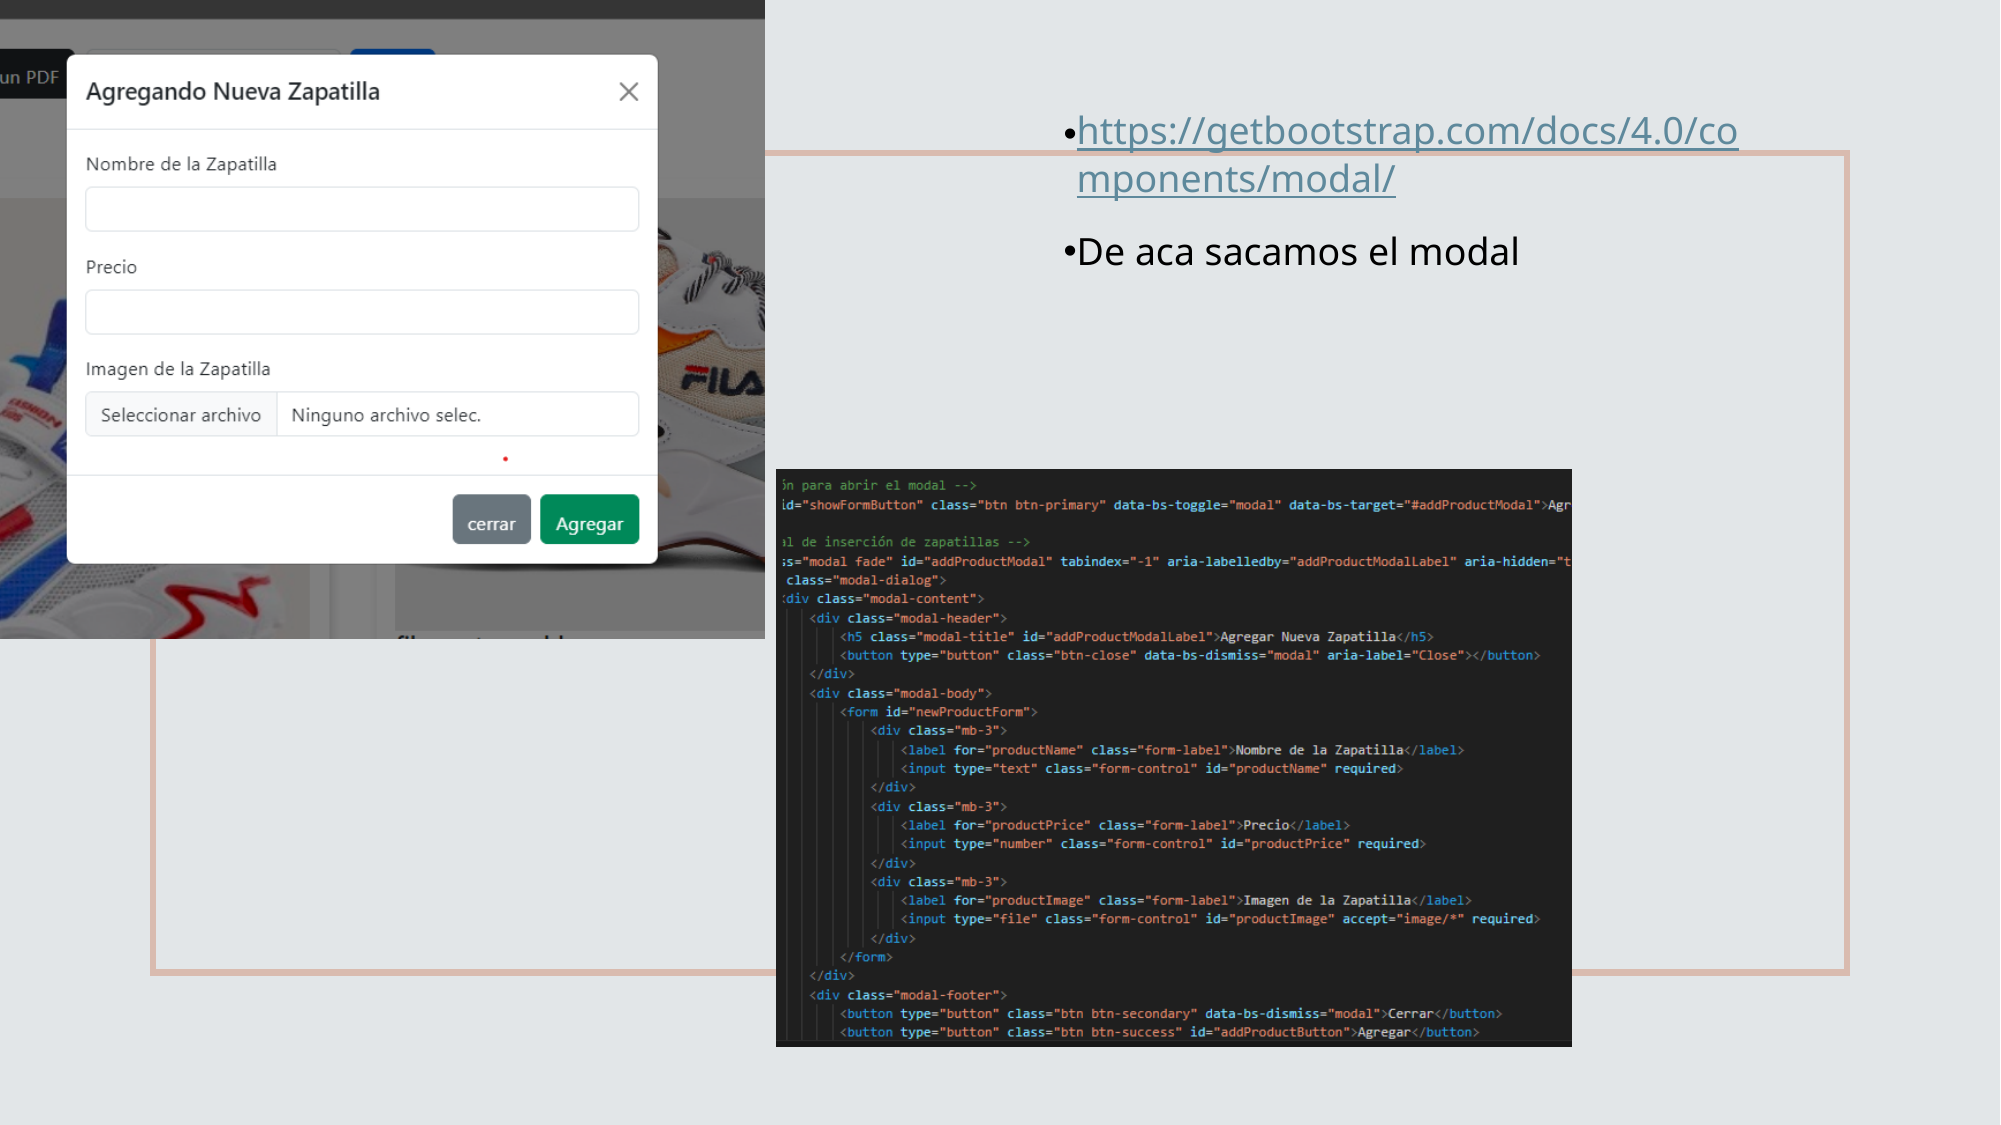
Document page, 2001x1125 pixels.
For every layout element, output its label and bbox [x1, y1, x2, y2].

picture [776, 469, 1572, 1047]
list [0, 0, 765, 639]
